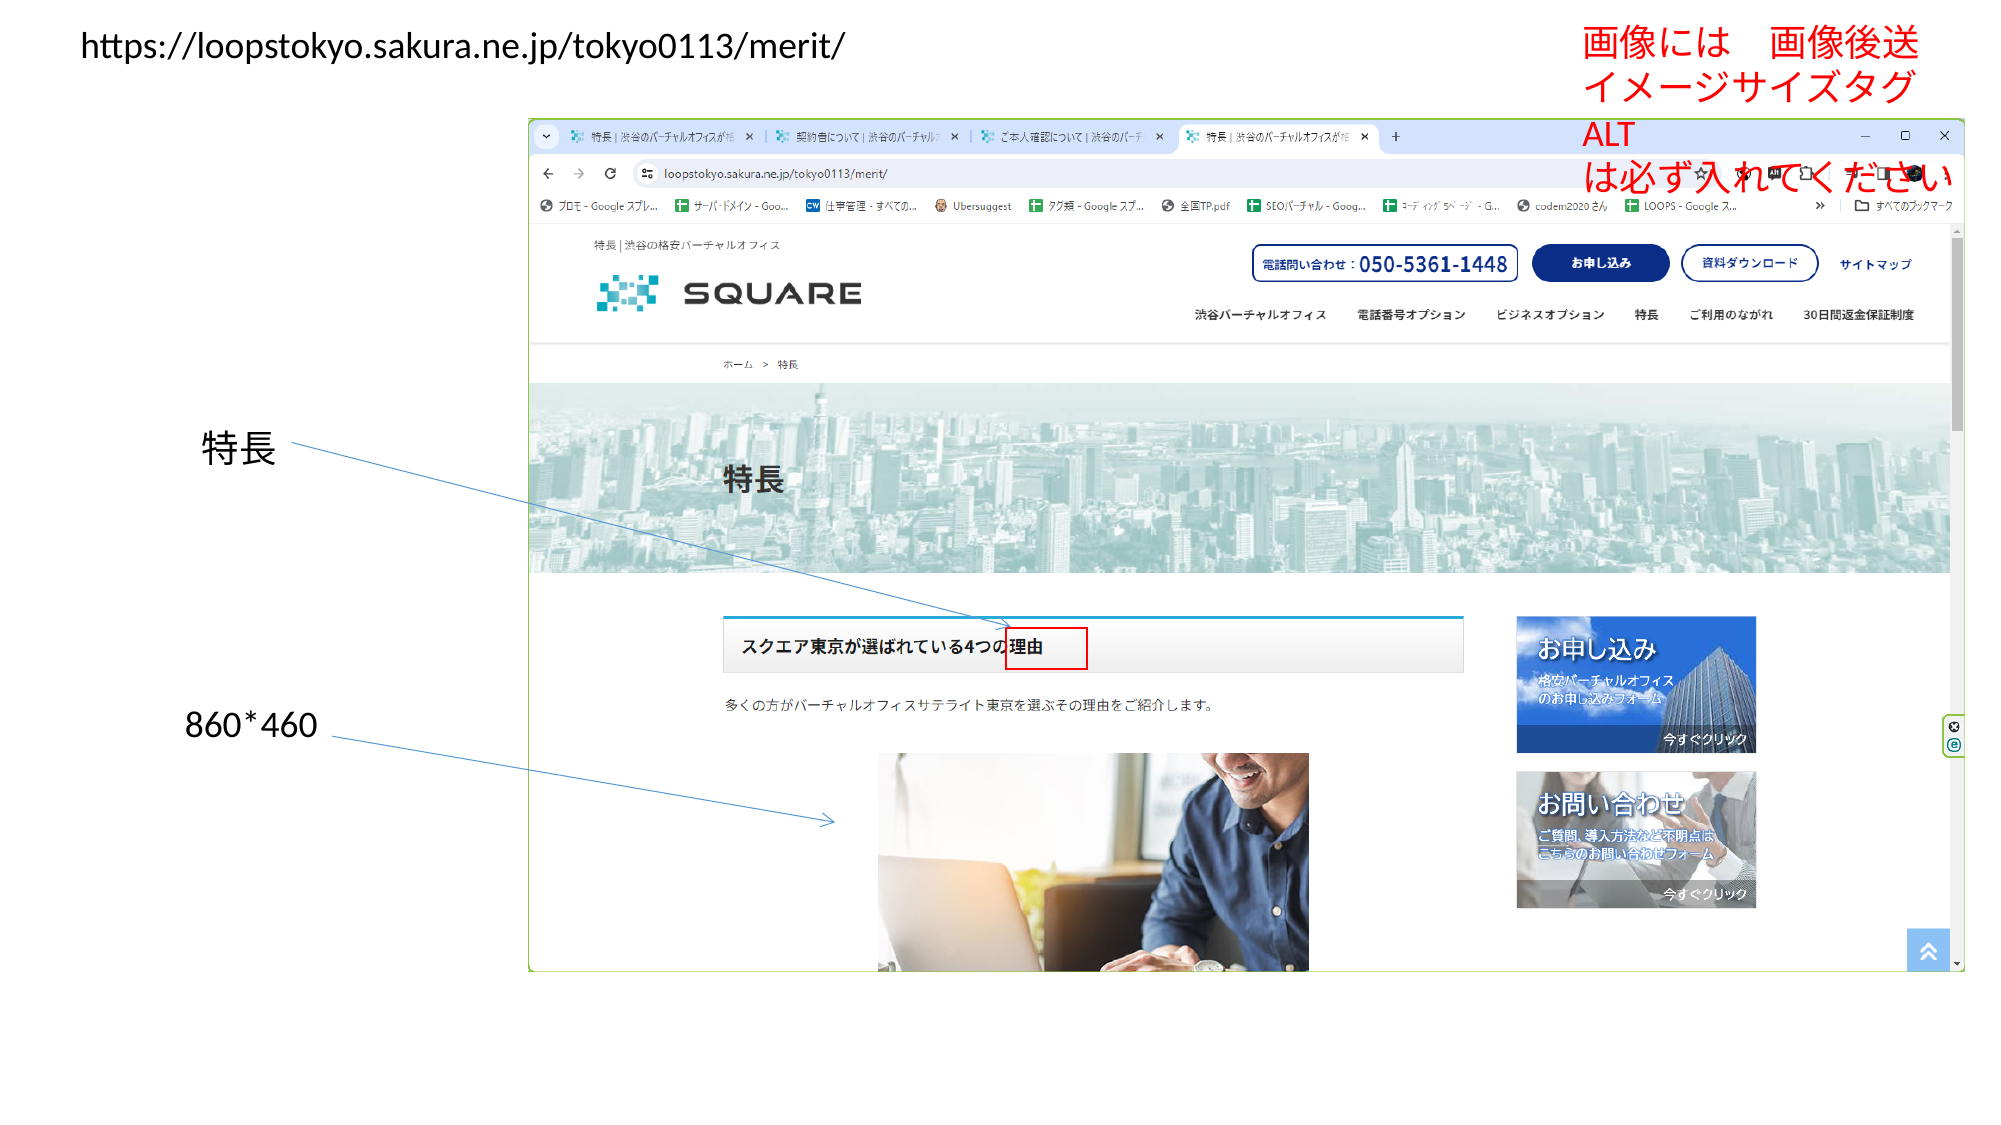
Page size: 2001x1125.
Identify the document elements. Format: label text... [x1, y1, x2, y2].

text_box 特長 [186, 417, 292, 477]
text_box 画像には 画像後送 イメージサイズタグ ALT は必ず入れてください [1567, 11, 1970, 207]
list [528, 118, 1965, 972]
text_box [332, 736, 836, 823]
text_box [291, 442, 1011, 627]
text_box https://loopstokyo.sakura.ne.jp/tokyo0113/merit/ [65, 13, 1463, 74]
text_box 860*460 [169, 692, 333, 752]
